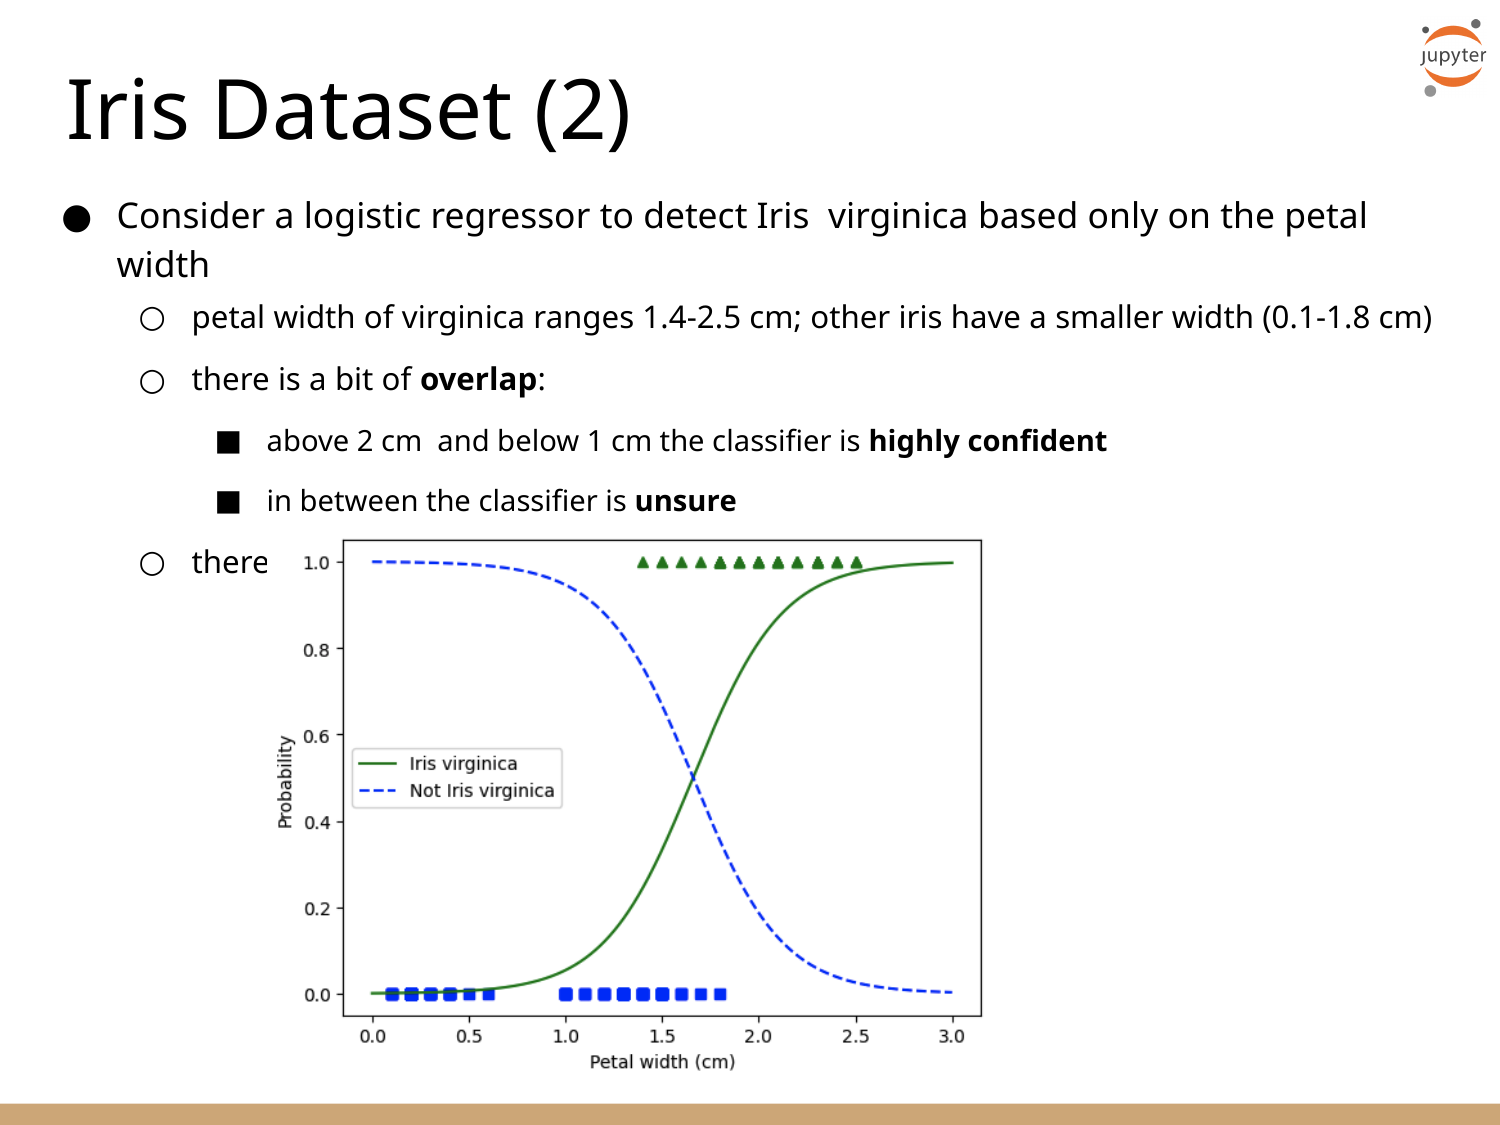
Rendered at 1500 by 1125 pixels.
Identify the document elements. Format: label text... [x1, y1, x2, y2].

picture [267, 527, 1022, 1080]
list Consider a logistic regressor to detect Iris virginica based only on the petal width petal width of virginica ranges 1.4-2.5 cm; other iris have a smaller width (0.1-1.8 cm) there is a bit of overlap: above 2 cm and below 1 cm the classifier is highly confident in between the classifier is unsure there is a decision boundary at around 1.6 cm [26, 171, 1474, 1080]
title Iris Dataset (2) [51, 69, 1449, 171]
picture [1419, 16, 1488, 98]
